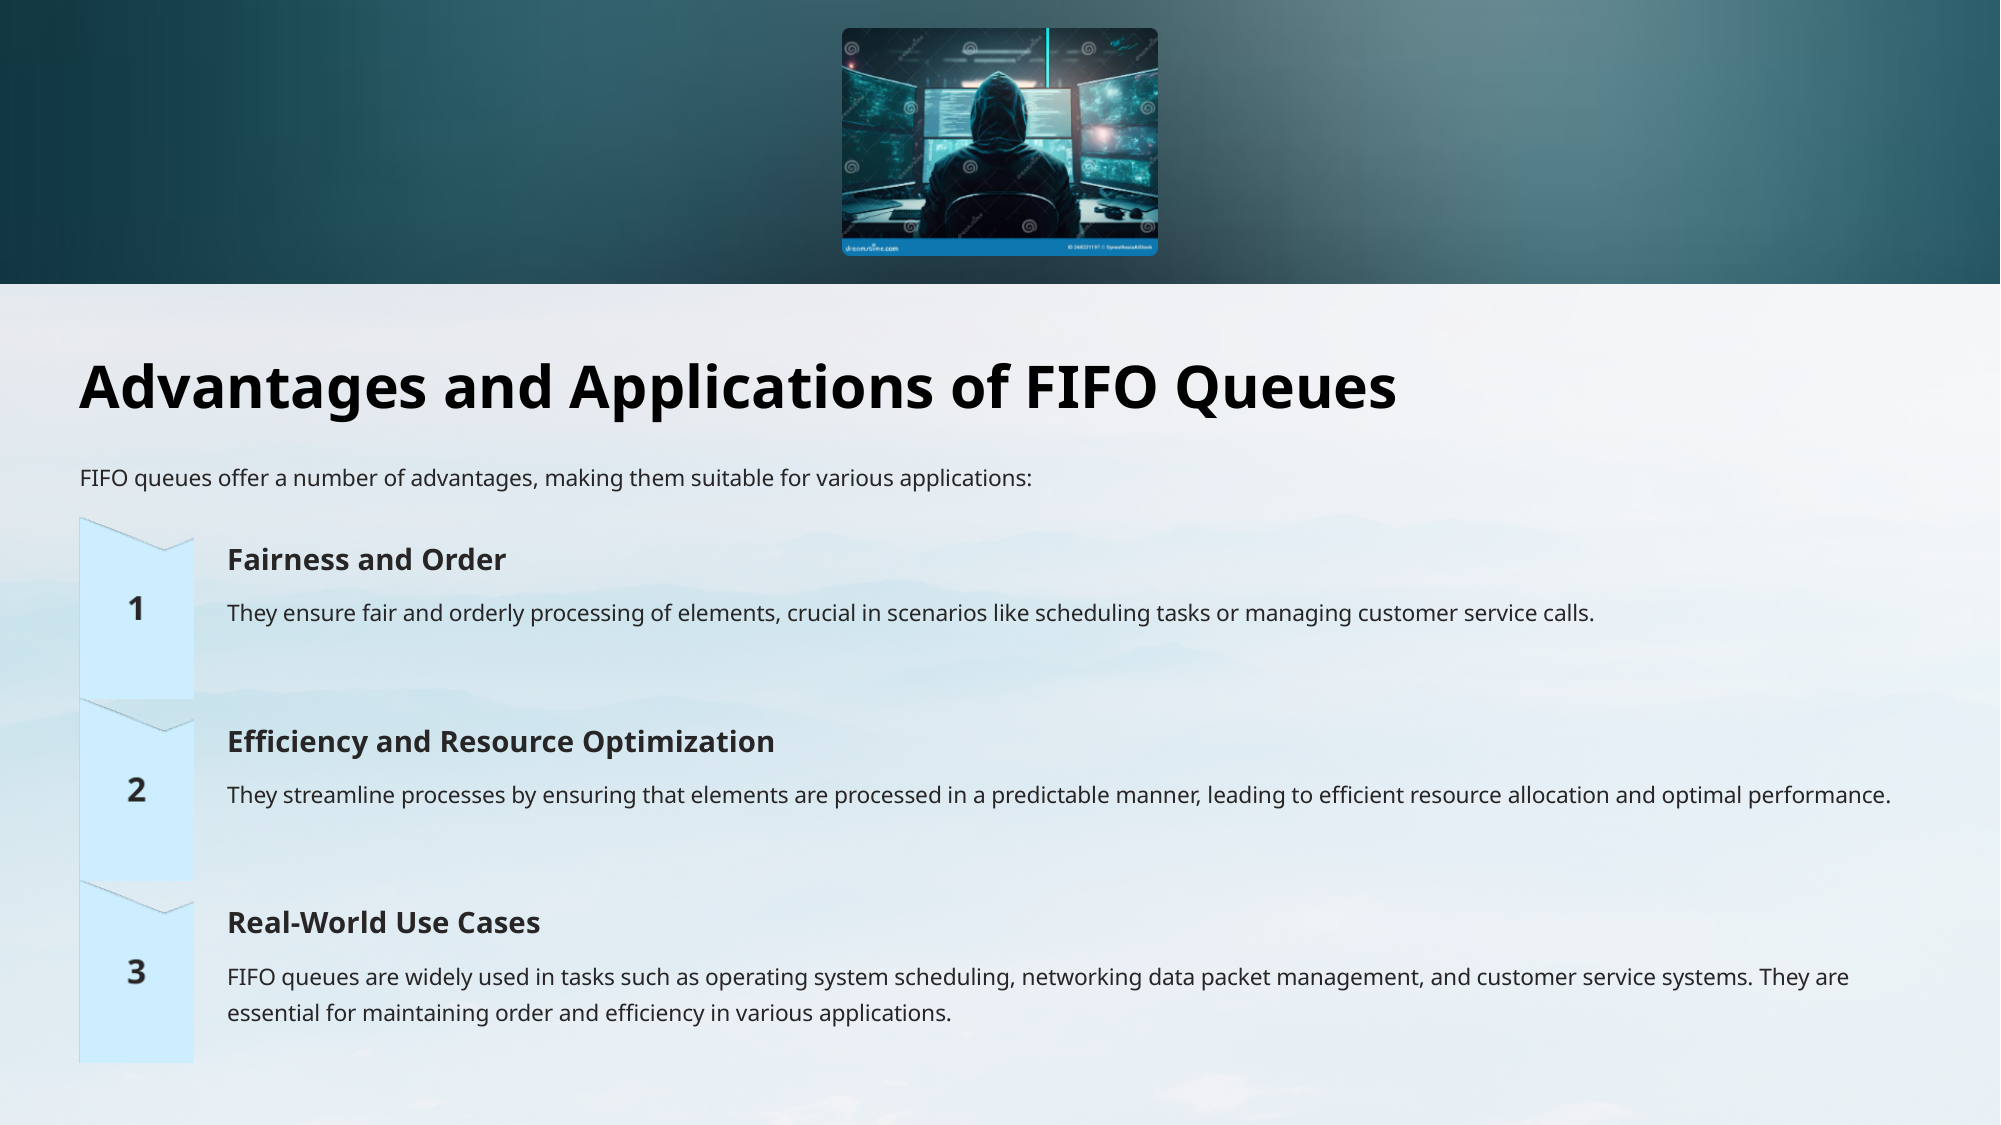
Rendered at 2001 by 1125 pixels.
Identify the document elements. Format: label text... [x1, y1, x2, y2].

text_box They ensure fair and orderly processing of elements, crucial in scenarios like scheduling tasks or managing customer service calls. [227, 590, 1921, 627]
text_box Fairness and Order [227, 539, 526, 578]
text_box Real-World Use Cases [227, 903, 526, 941]
picture [0, 0, 2000, 284]
text_box FIFO queues are widely used in tasks such as operating system scheduling, networking data packet management, and customer service systems. They are essential for maintaining order and efficiency in various applications. [227, 954, 1921, 1027]
text_box FIFO queues offer a number of advantages, making them suitable for various applications: [79, 455, 1921, 492]
picture [79, 517, 194, 1063]
text_box They streamline processes by ensuring that elements are processed in a predictable manner, leading to efficient resource allocation and optimal performance. [227, 772, 1921, 846]
text_box Efficiency and Resource Optimization [227, 721, 744, 759]
text_box Advantages and Applications of FIFO Queues [79, 346, 1302, 422]
